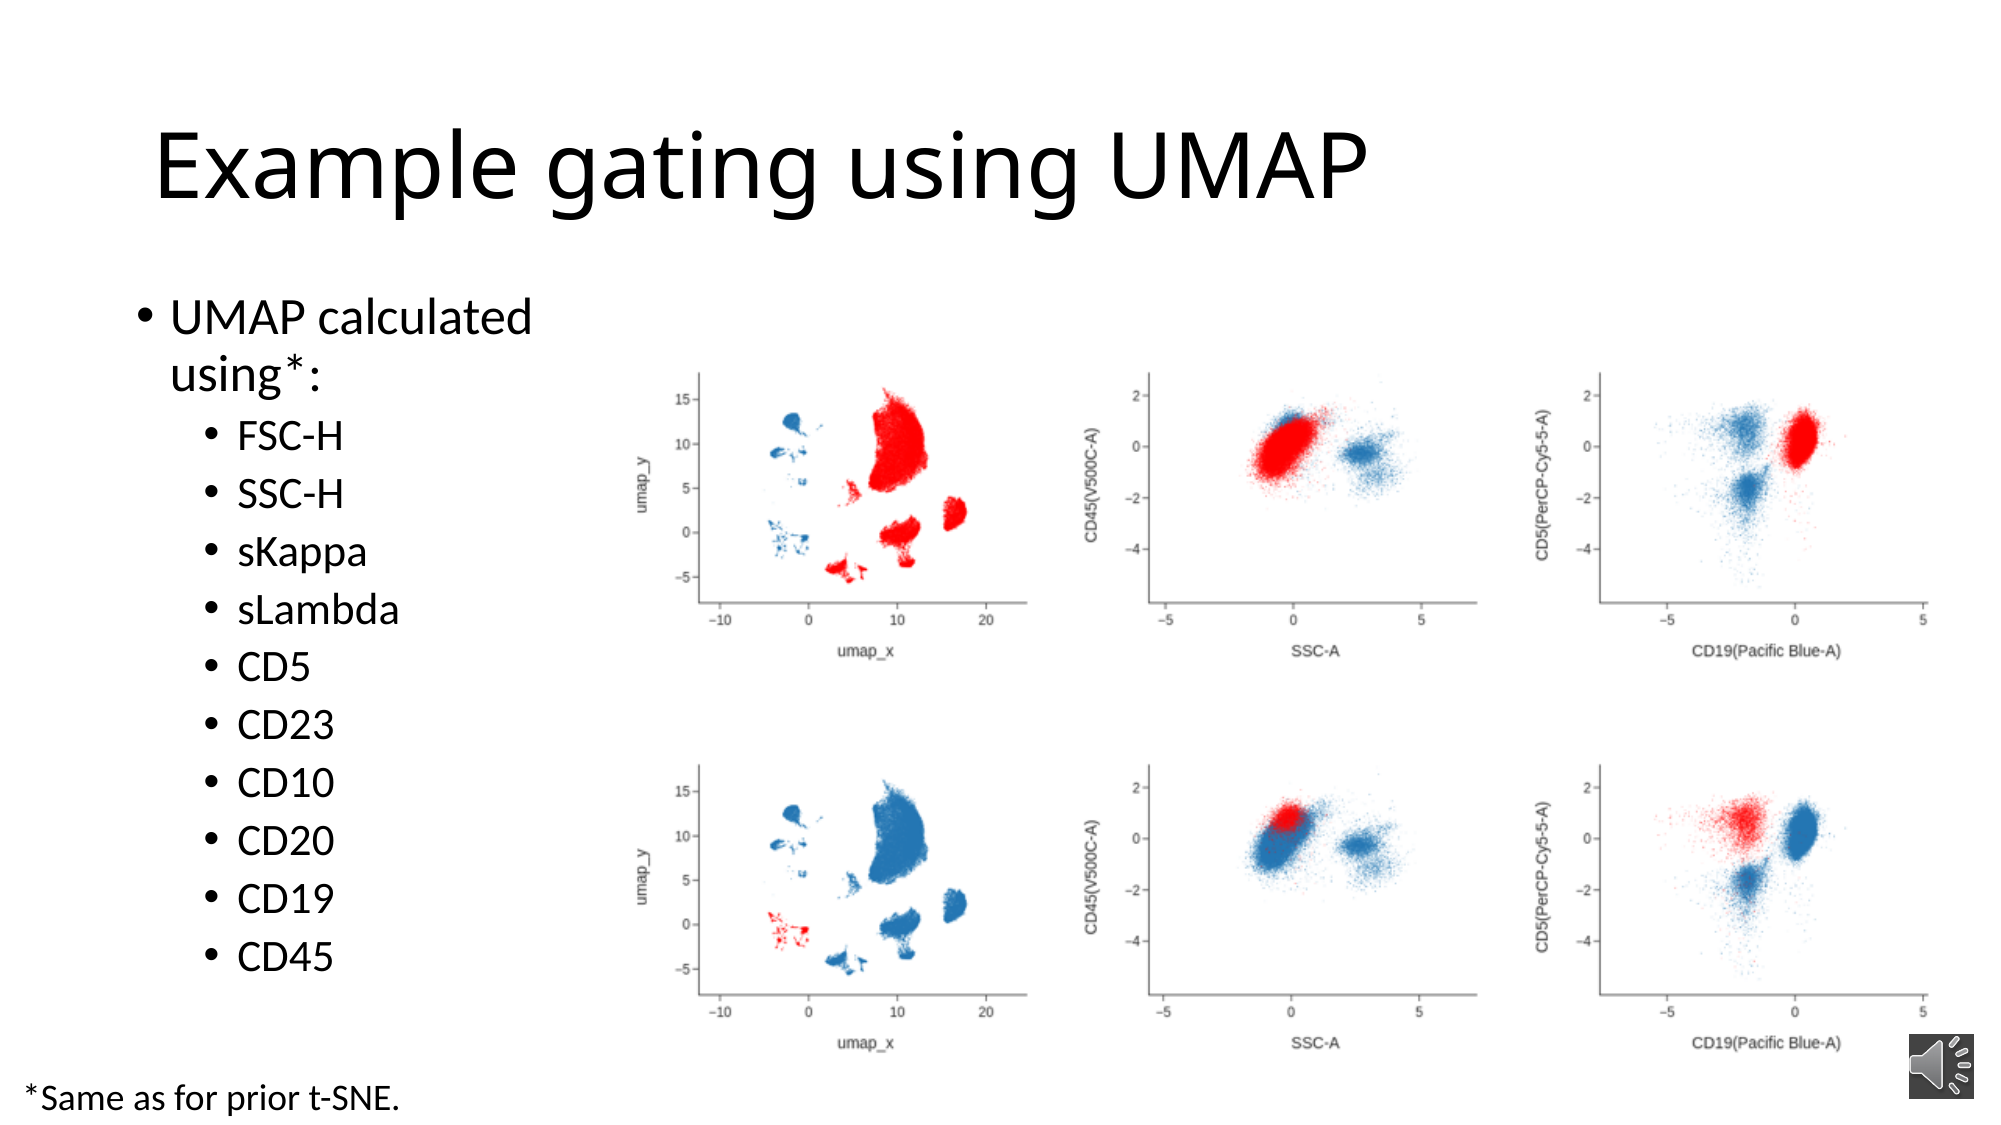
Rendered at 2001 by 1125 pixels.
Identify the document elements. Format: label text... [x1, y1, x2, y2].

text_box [633, 711, 1985, 1103]
text_box UMAP calculated using*: FSC-H SSC-H sKappa sLambda CD5 CD23 CD10 CD20 CD19 CD45 [121, 281, 605, 996]
title Example gating using UMAP [137, 59, 1863, 278]
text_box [633, 260, 1985, 711]
picture [1908, 1033, 1975, 1100]
text_box *Same as for prior t-SNE. [7, 1065, 578, 1125]
